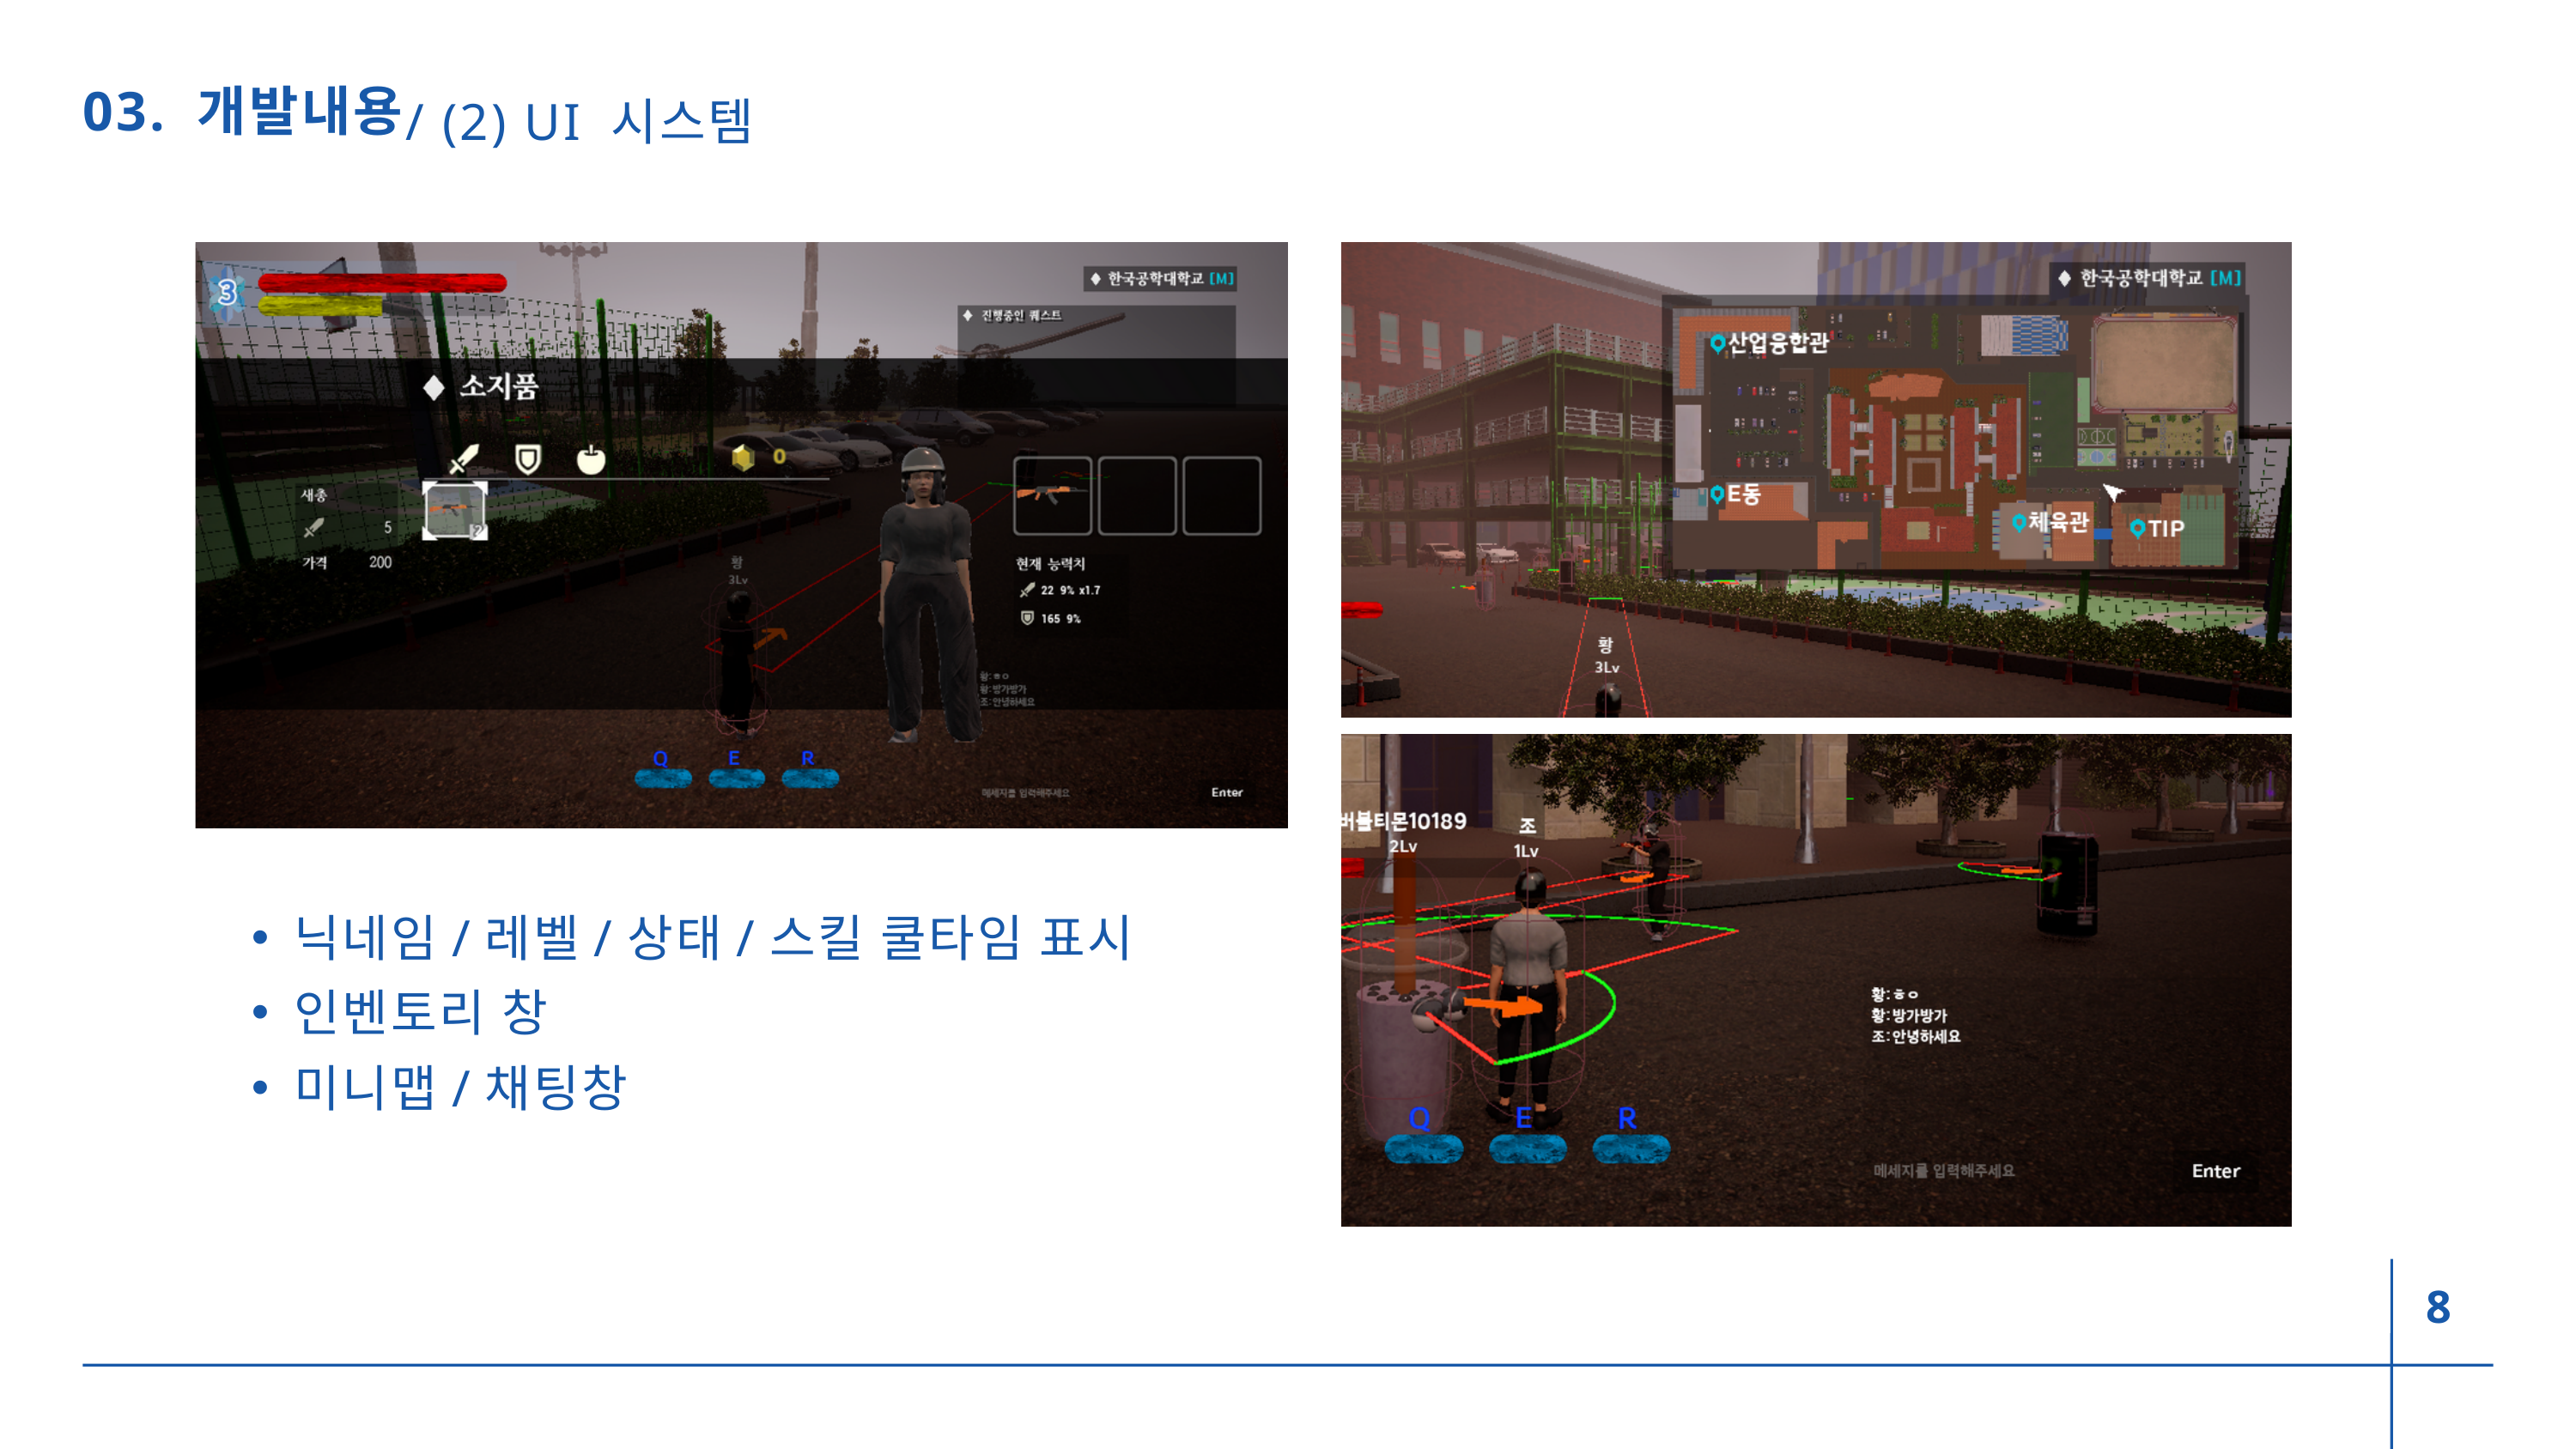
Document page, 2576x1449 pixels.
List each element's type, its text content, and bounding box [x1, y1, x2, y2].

text_box / (2) UI 시스템 [390, 75, 2139, 150]
text_box [1341, 242, 2292, 718]
text_box 8 [2425, 1269, 2451, 1332]
text_box [1341, 734, 2292, 1227]
text_box 닉네임/레벨/상태/스킬 쿨타임 표시 인벤토리 창 미니맵/채팅창 [209, 891, 1163, 1192]
text_box [195, 242, 1289, 828]
text_box 03. 개발내용 [82, 82, 390, 142]
